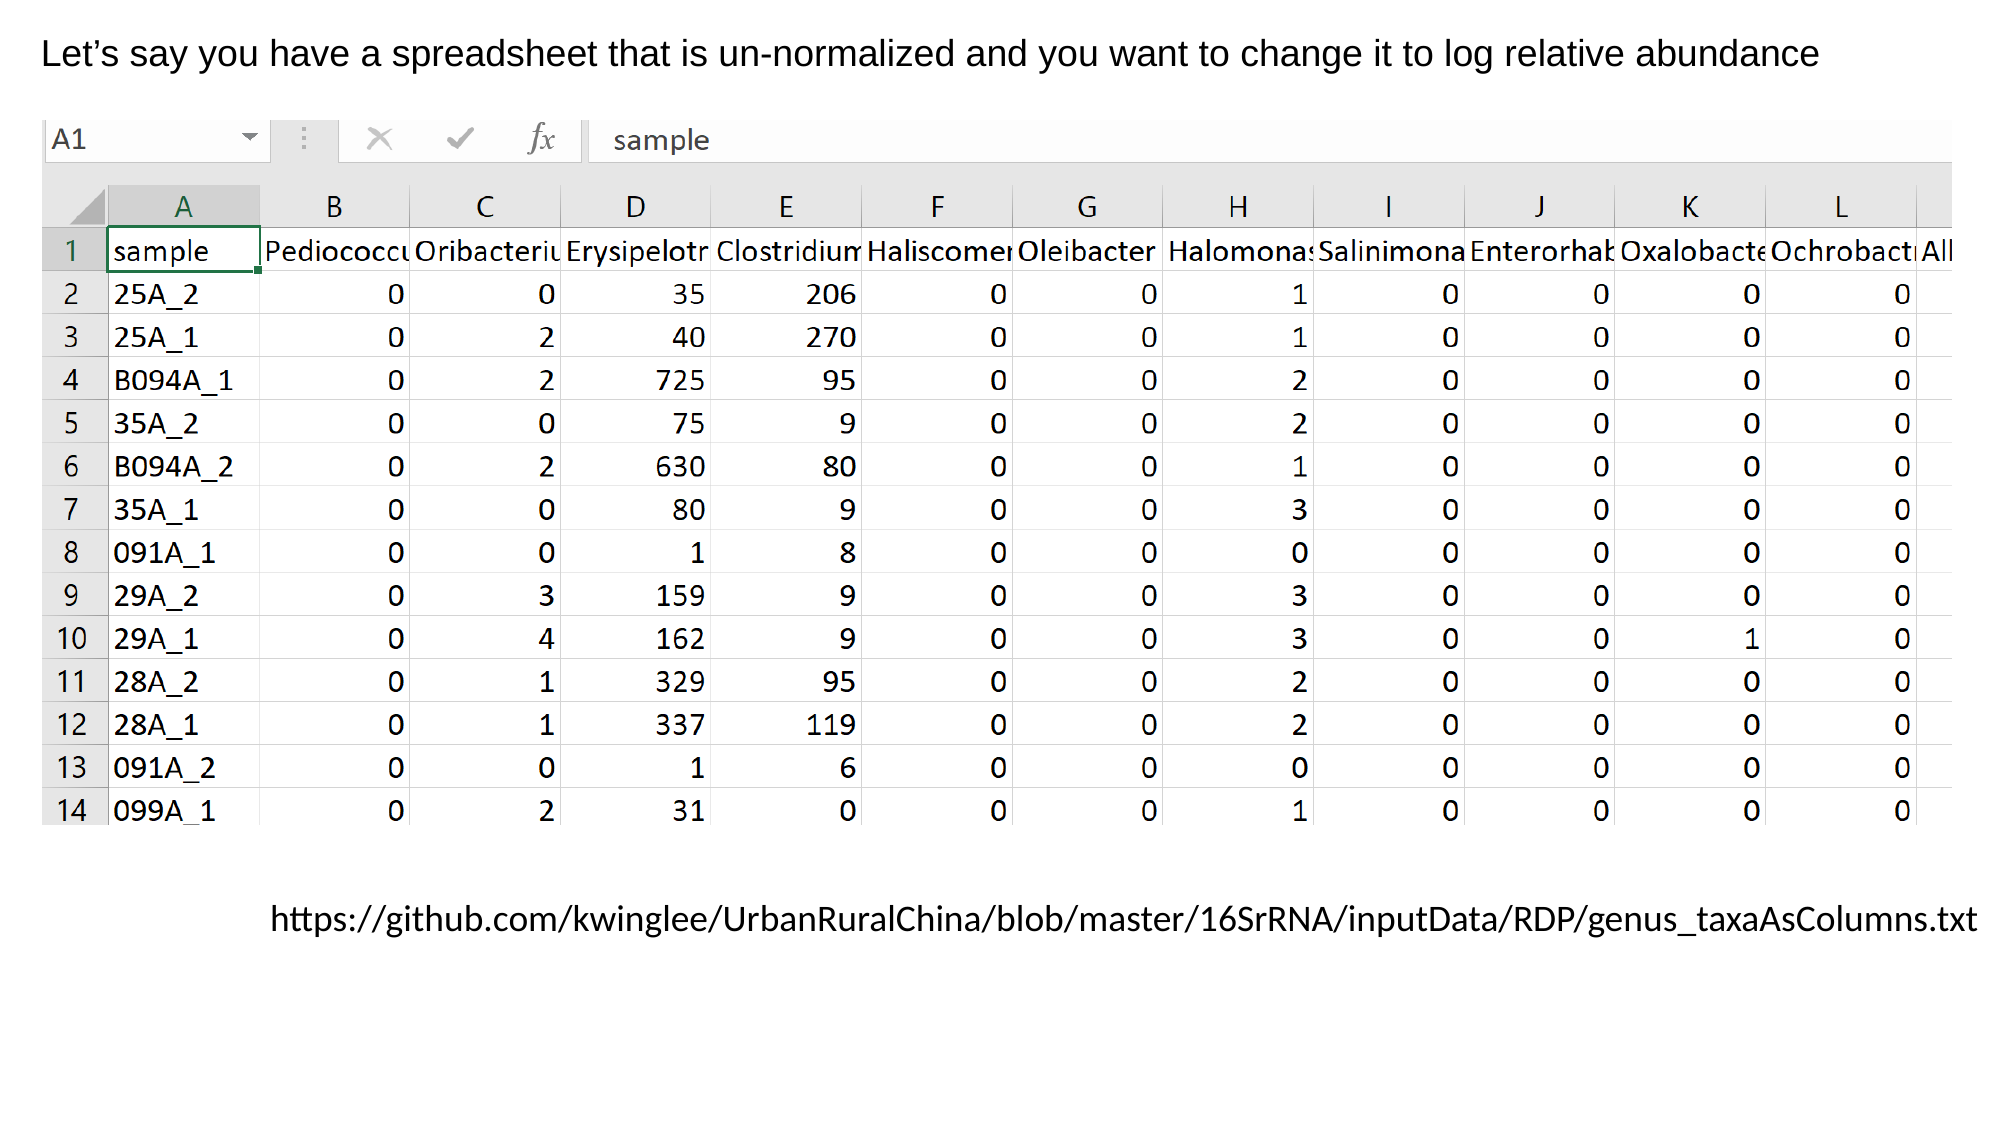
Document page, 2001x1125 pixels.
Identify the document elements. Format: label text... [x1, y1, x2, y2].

text_box Let’s say you have a spreadsheet that is un-normalized and you want to change it to log relative abundance [25, 22, 1836, 307]
picture [42, 120, 1952, 825]
text_box https://github.com/kwinglee/UrbanRuralChina/blob/master/16SrRNA/inputData/RDP/genus_taxaAsColumns.txt [255, 886, 2000, 947]
